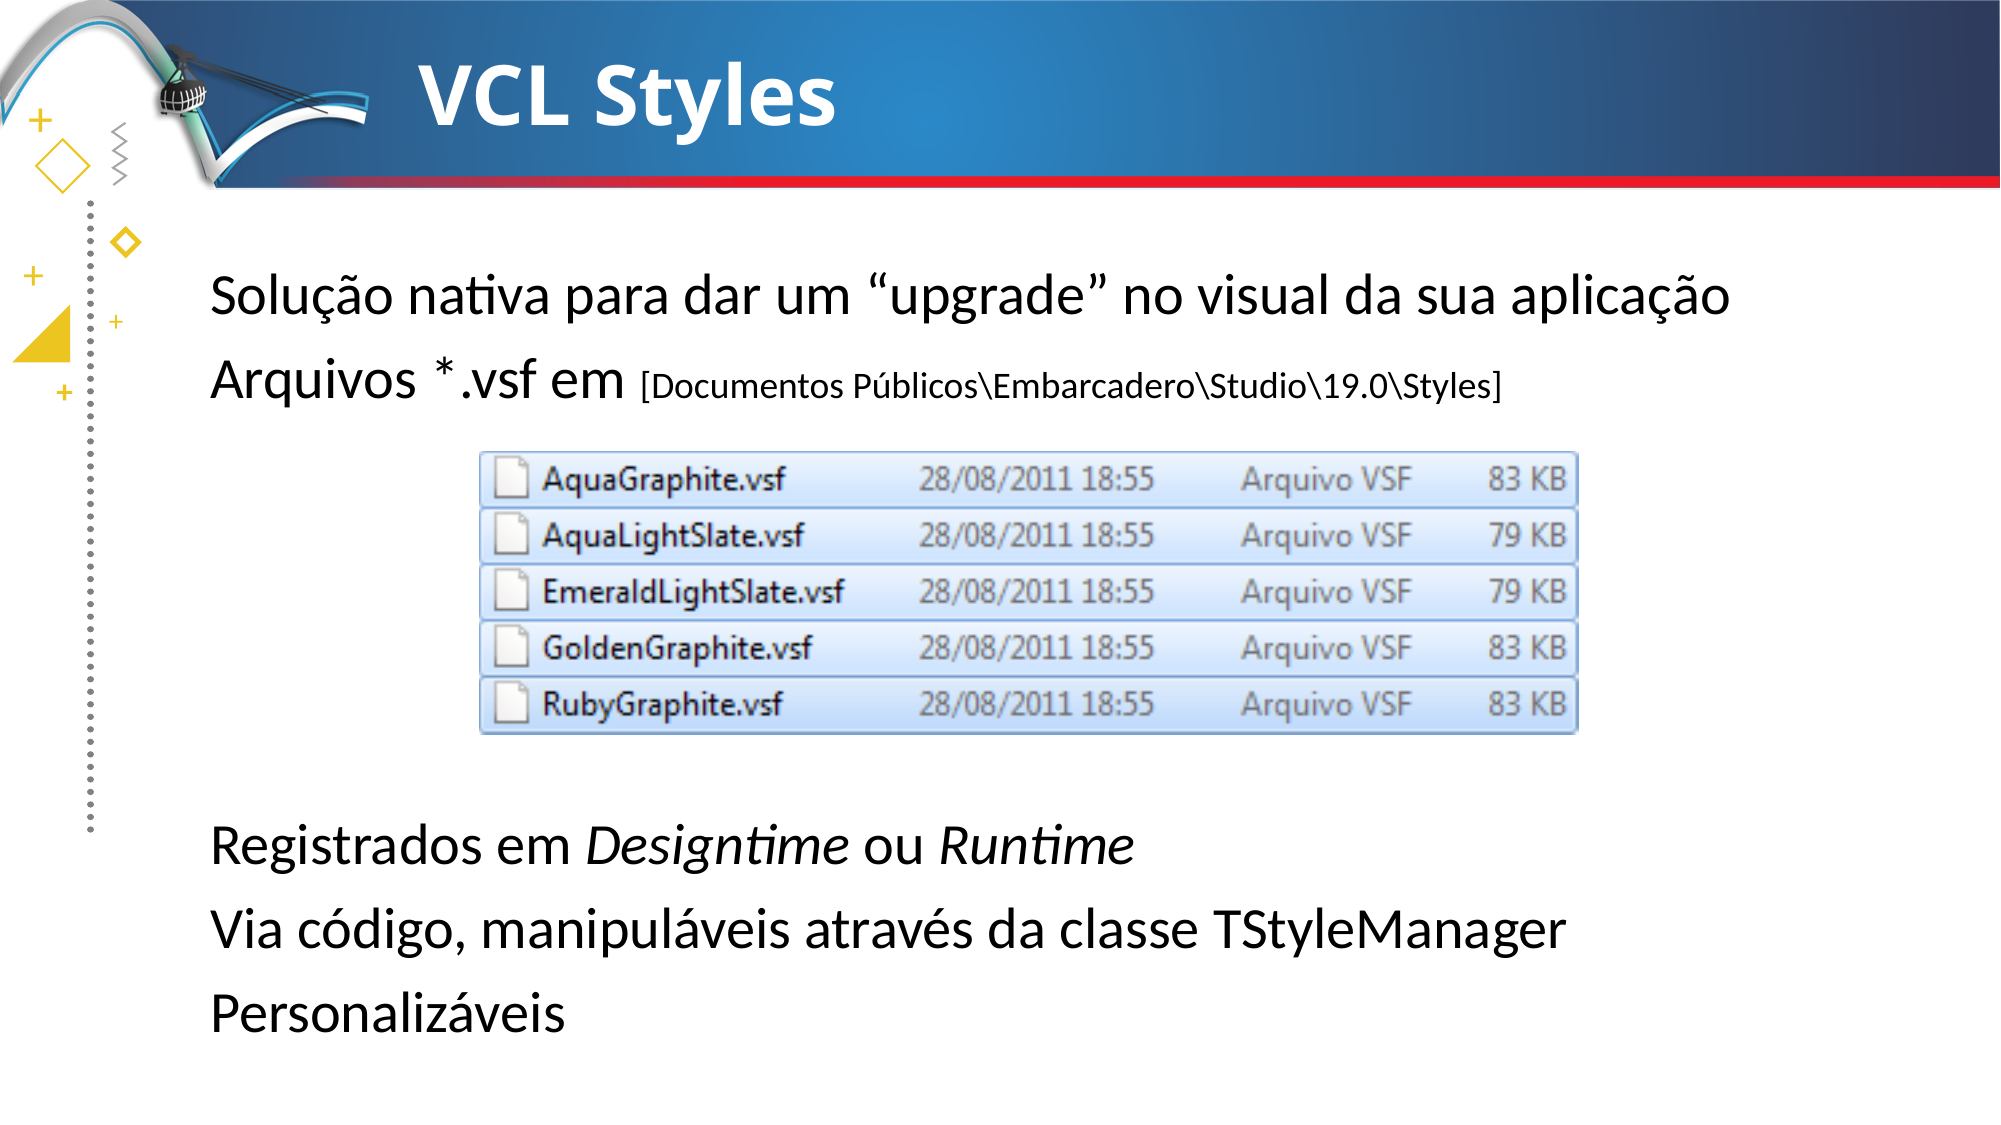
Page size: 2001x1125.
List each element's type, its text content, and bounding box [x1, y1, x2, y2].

picture [39, 142, 86, 190]
title VCL Styles [403, 37, 1968, 174]
picture [0, 0, 2000, 190]
list Solução nativa para dar um “upgrade” no visual da sua aplicação Arquivos *.vsf em [Documentos Públicos\Embarcadero\Studio\19.0\Styles] Registrados em Designtime ou Runtime Via código, manipuláveis através da classe TStyleManager Personalizáveis [195, 256, 1863, 1054]
picture [479, 451, 1579, 735]
